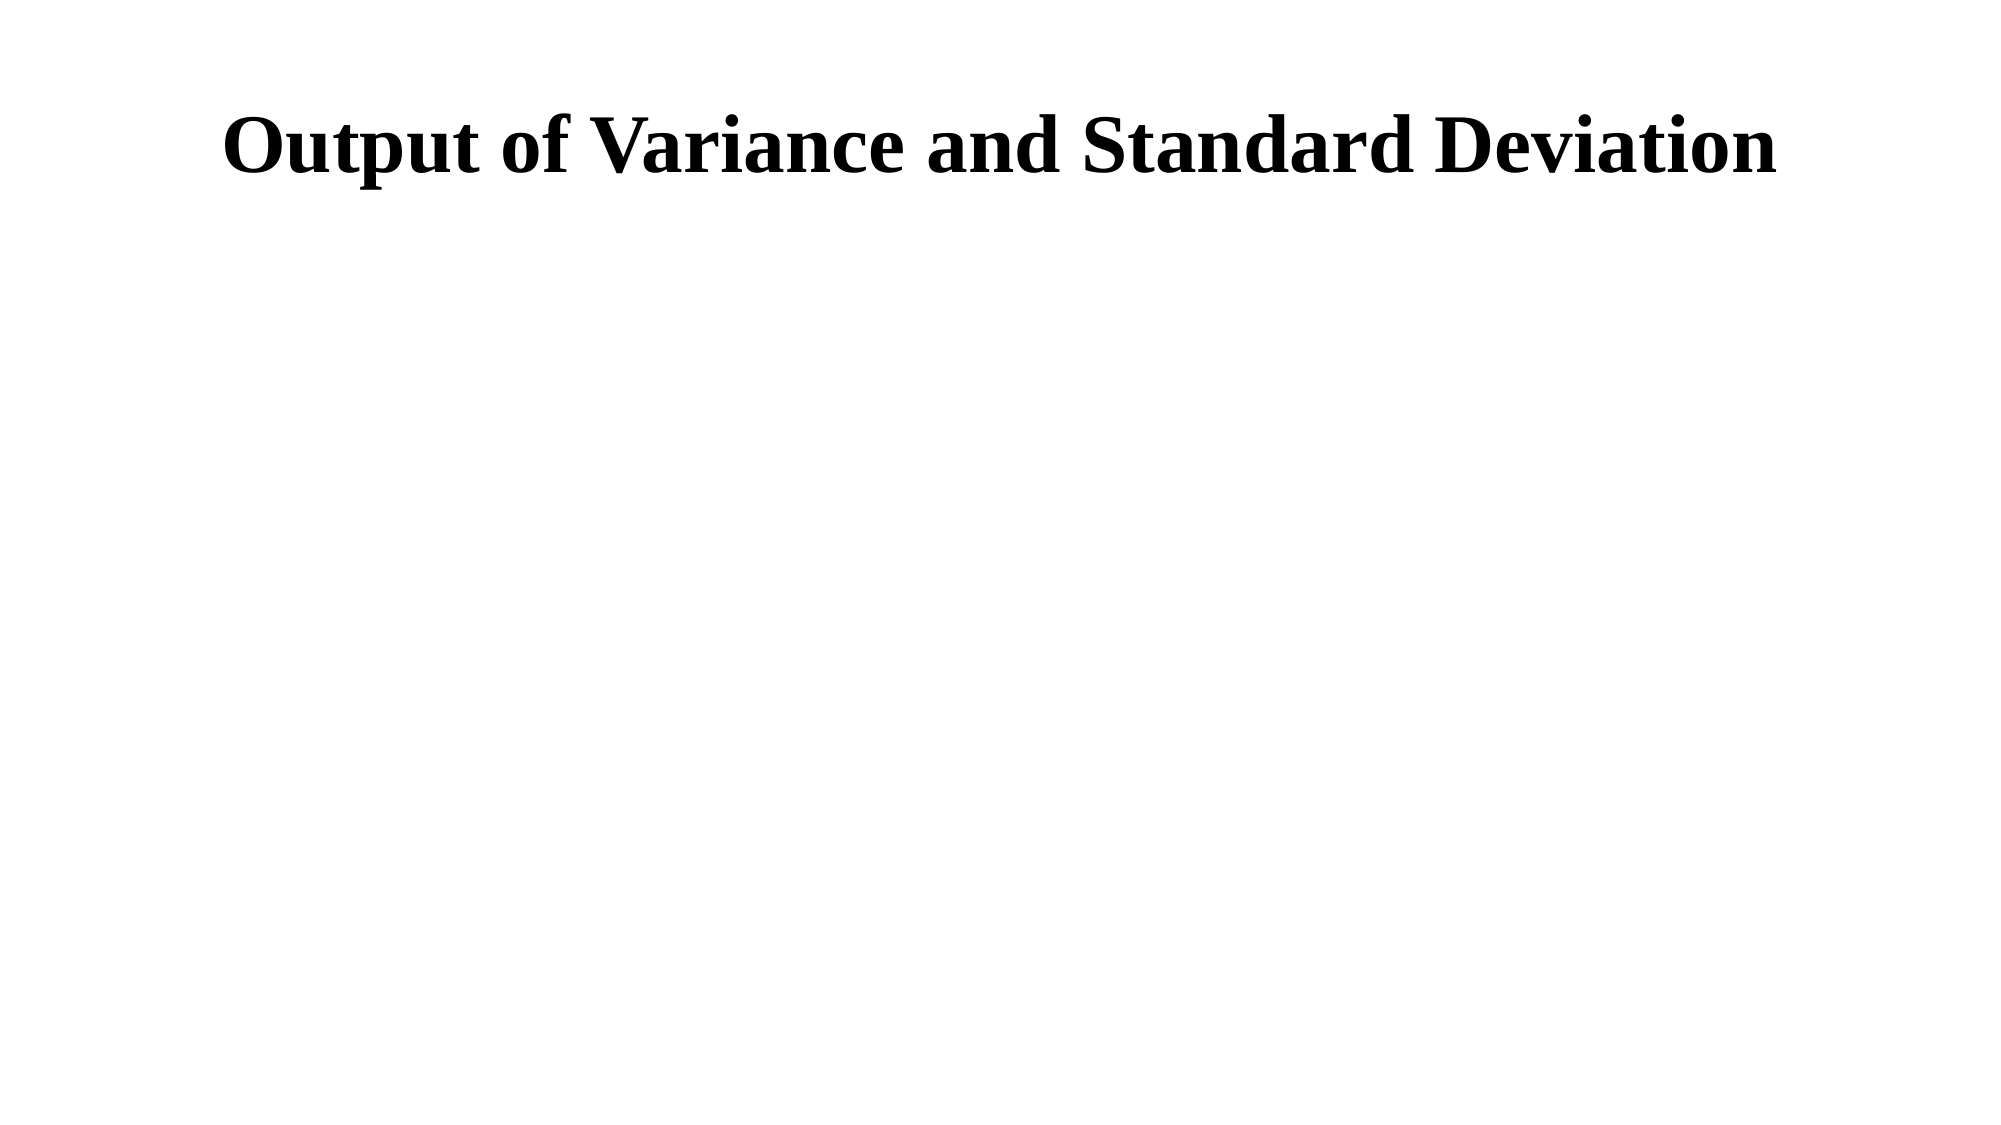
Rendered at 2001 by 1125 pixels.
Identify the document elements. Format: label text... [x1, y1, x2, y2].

title Output of Variance and Standard Deviation [99, 45, 1900, 233]
